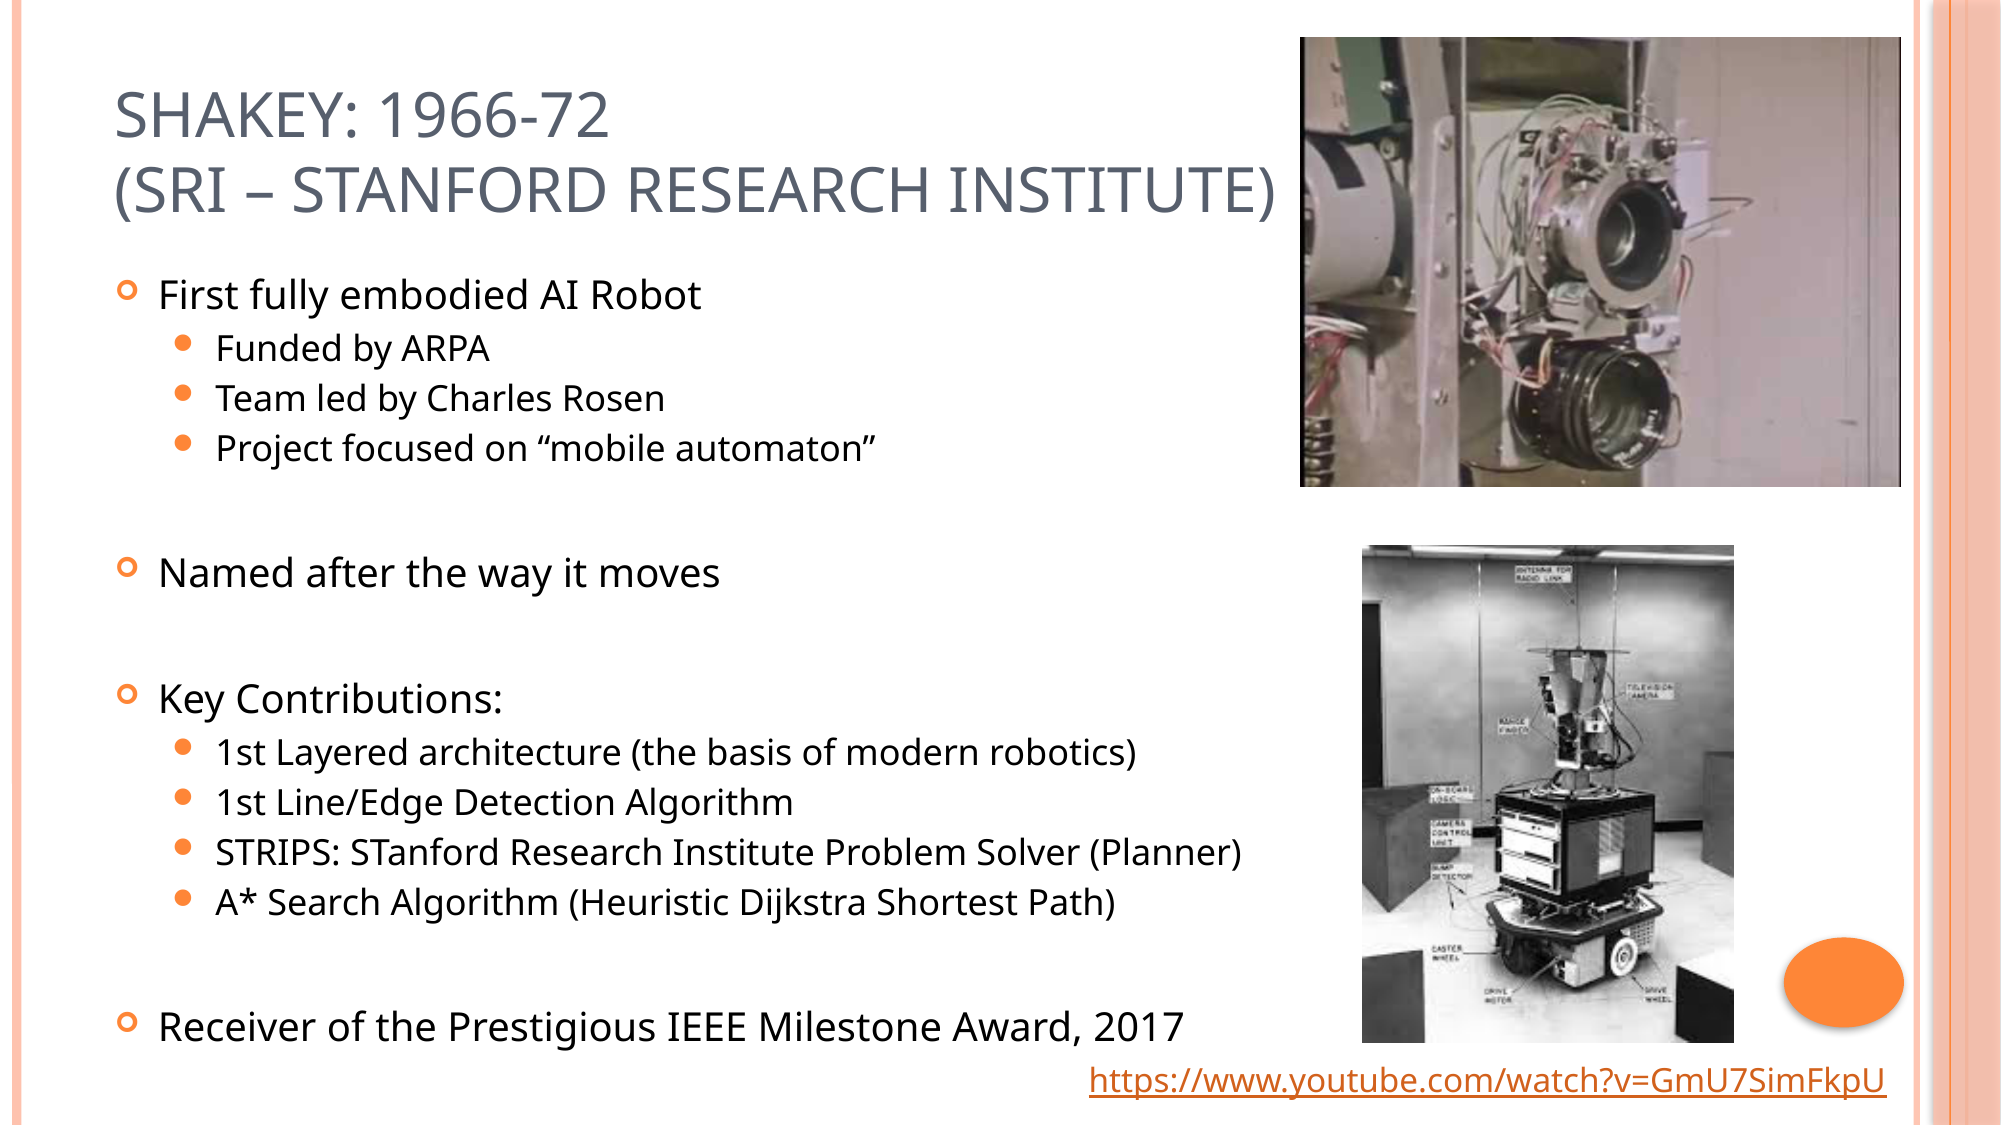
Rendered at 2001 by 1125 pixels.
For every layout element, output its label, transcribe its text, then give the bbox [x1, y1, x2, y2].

picture [1361, 544, 1734, 1044]
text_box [1299, 35, 1903, 489]
text_box https://www.youtube.com/watch?v=GmU7SimFkpU [601, 1052, 1902, 1113]
list First fully embodied AI Robot Funded by ARPA Team led by Charles Rosen Project focused on “mobile automaton” Named after the way it moves Key Contributions: 1st Layered architecture (the basis of modern robotics) 1st Line/Edge Detection Algorithm STRIPS: STanford Research Institute Problem Solver (Planner) A* Search Algorithm (Heuristic Dijkstra Shortest Path) Receiver of the Prestigious IEEE Milestone Award, 2017 [99, 262, 1734, 1062]
title Shakey: 1966-72 (SRI – Stanford Research Institute) [99, 45, 1293, 233]
